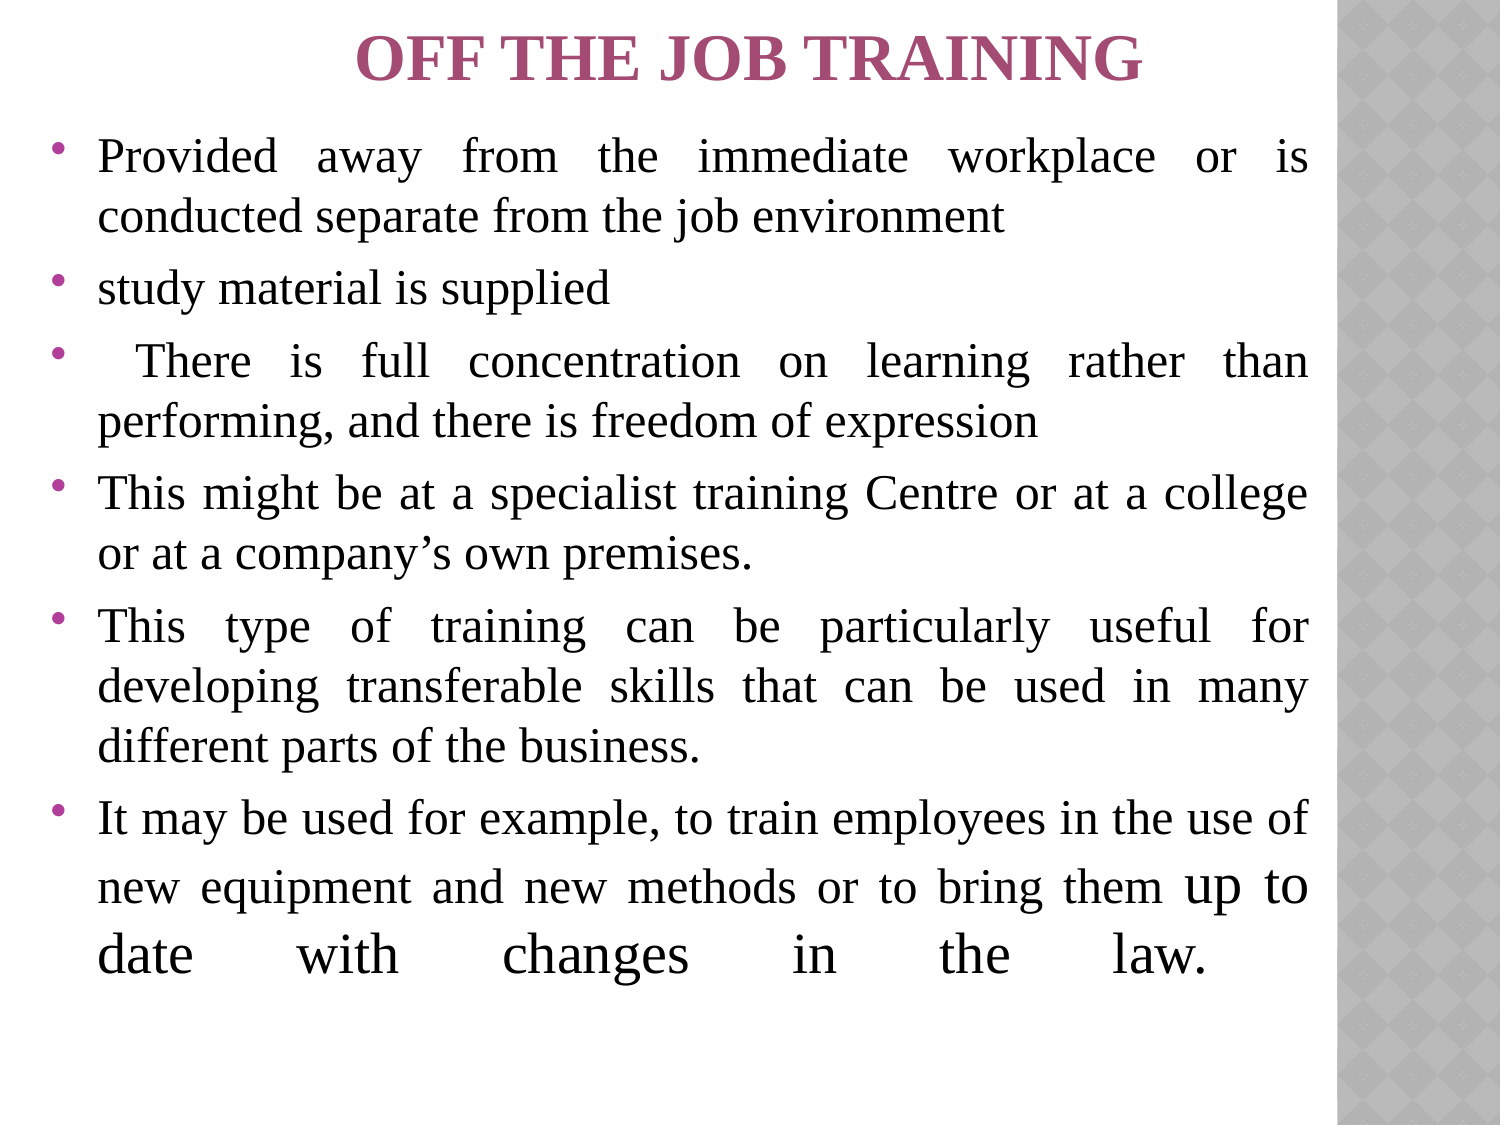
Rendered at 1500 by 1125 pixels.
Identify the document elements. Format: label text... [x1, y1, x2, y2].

list Provided away from the immediate workplace or is conducted separate from the job environment study material is supplied There is full concentration on learning rather than performing, and there is freedom of expression This might be at a specialist training Centre or at a college or at a company’s own premises. This type of training can be particularly useful for developing transferable skills that can be used in many different parts of the business. It may be used for example, to train employees in the use of new equipment and new methods or to bring them up to date with changes in the law. [37, 114, 1325, 1095]
title OFF THE JOB TRAINING [75, 0, 1425, 94]
